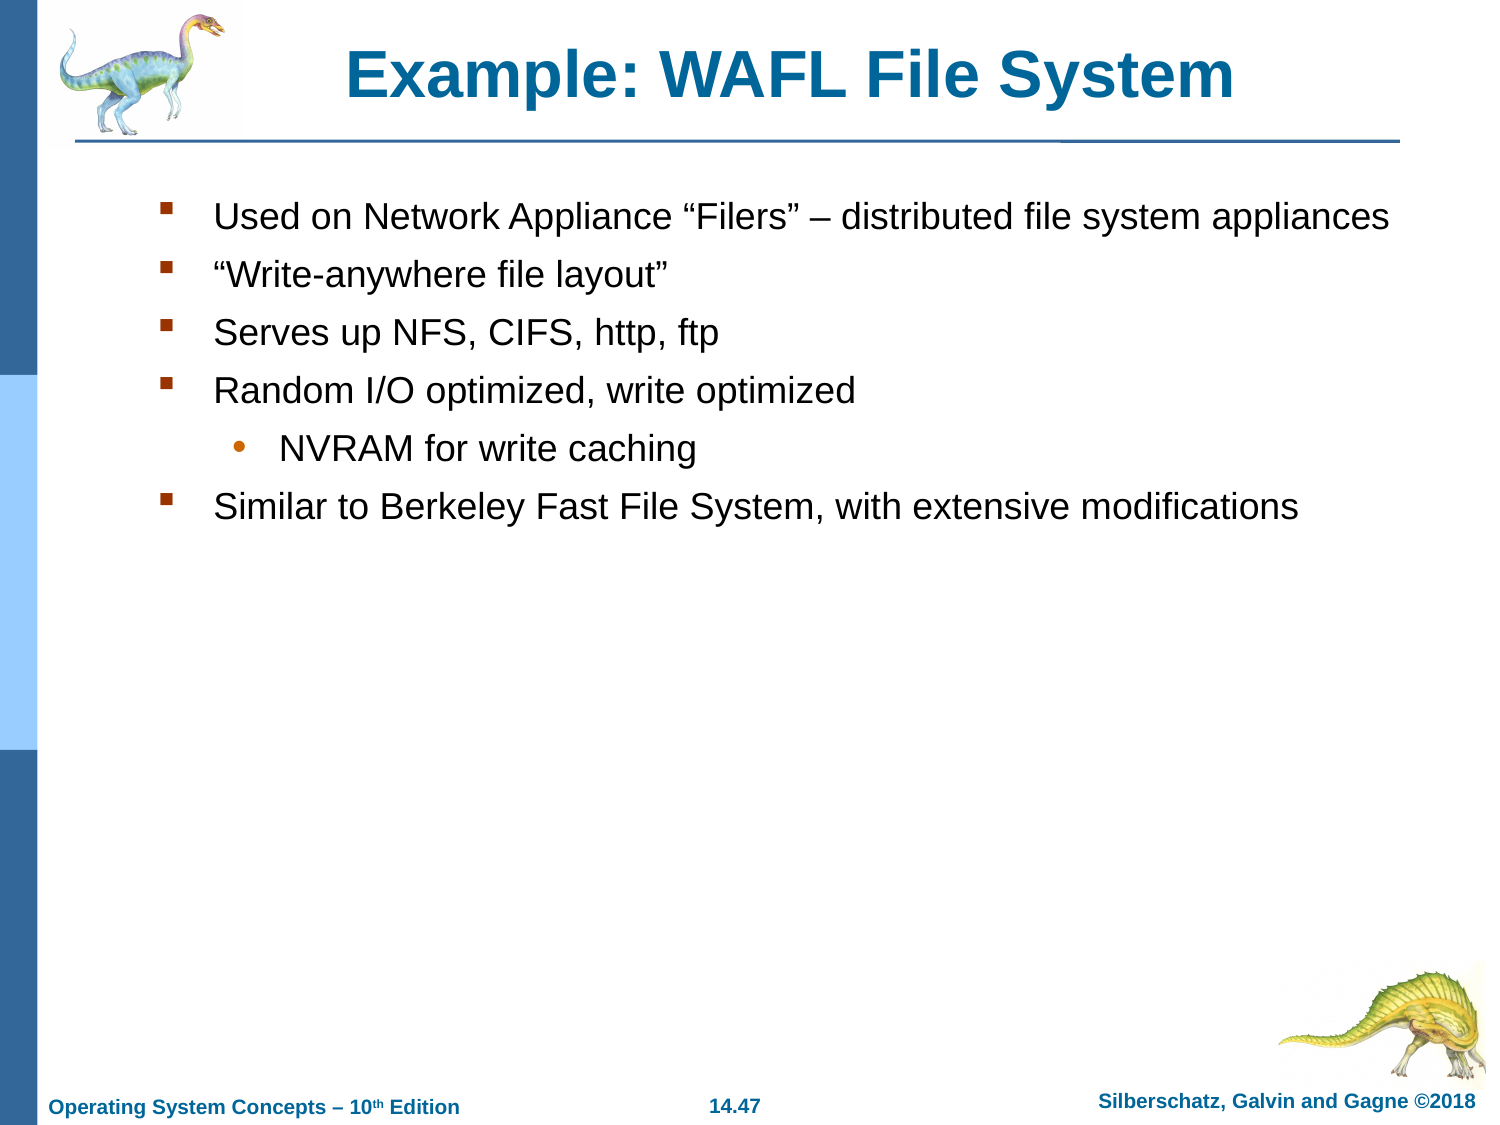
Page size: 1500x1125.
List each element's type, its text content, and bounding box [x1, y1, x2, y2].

picture [46, 0, 243, 149]
list Used on Network Appliance “Filers” – distributed file system appliances “Write-anywhere file layout” Serves up NFS, CIFS, http, ftp Random I/O optimized, write optimized NVRAM for write caching Similar to Berkeley Fast File System, with extensive modifications [142, 184, 1411, 928]
picture [1275, 959, 1486, 1090]
title Example: WAFL File System [156, 23, 1425, 119]
